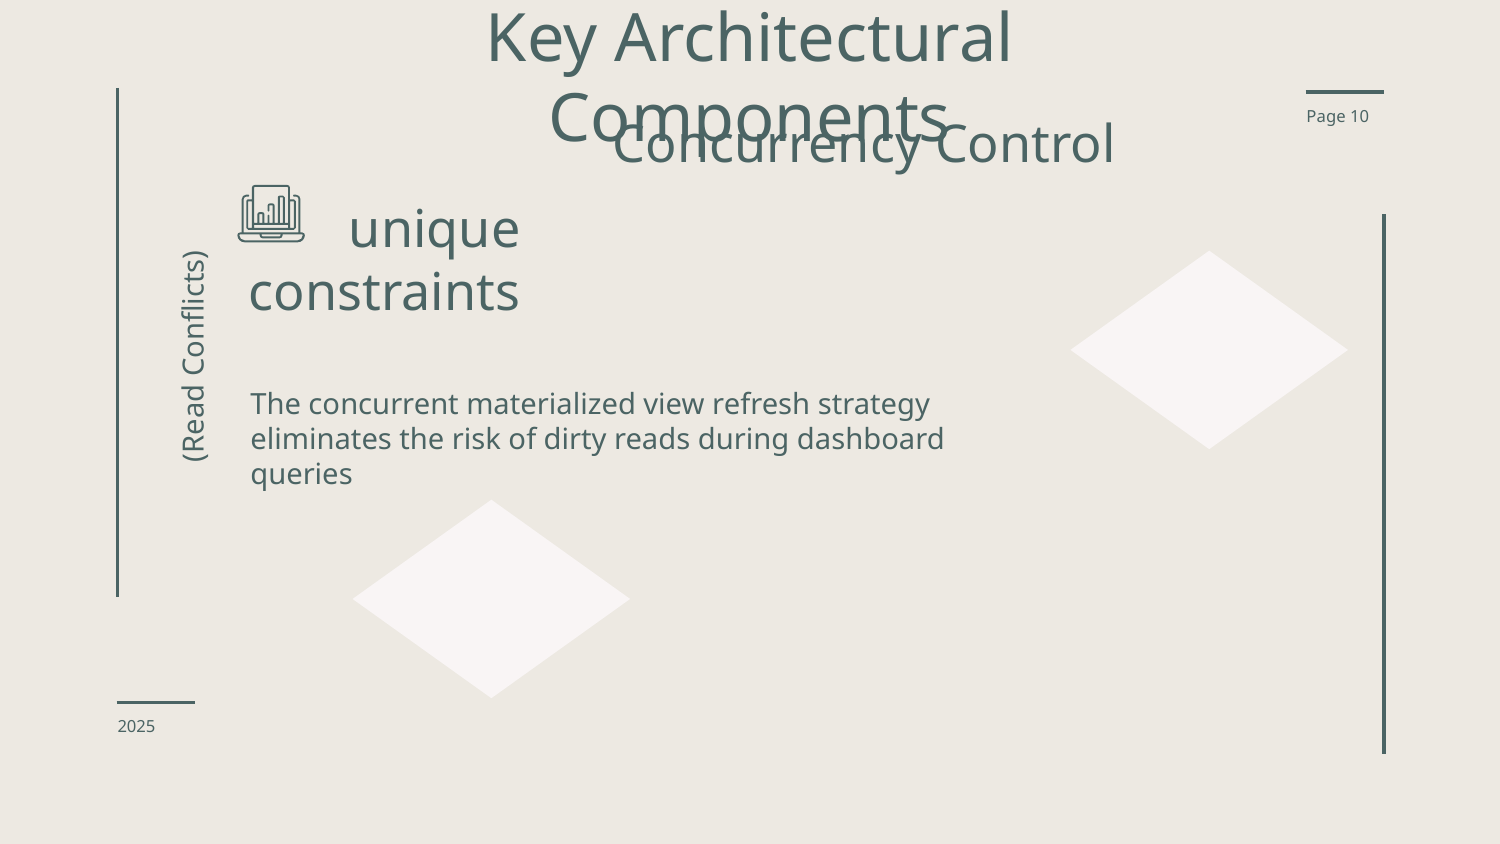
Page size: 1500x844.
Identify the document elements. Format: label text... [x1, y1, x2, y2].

subtitle The concurrent materialized view refresh strategy eliminates the risk of dirty reads during dashboard queries [235, 285, 1009, 591]
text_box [237, 184, 306, 243]
title unique constraints [236, 215, 536, 285]
text_box 2025 [102, 698, 195, 754]
title Key Architectural Components [324, 28, 1176, 123]
text_box Concurrency Control [597, 98, 1176, 186]
text_box Page 10 [1291, 87, 1406, 144]
text_box (Read Conflicts) [148, 213, 236, 478]
